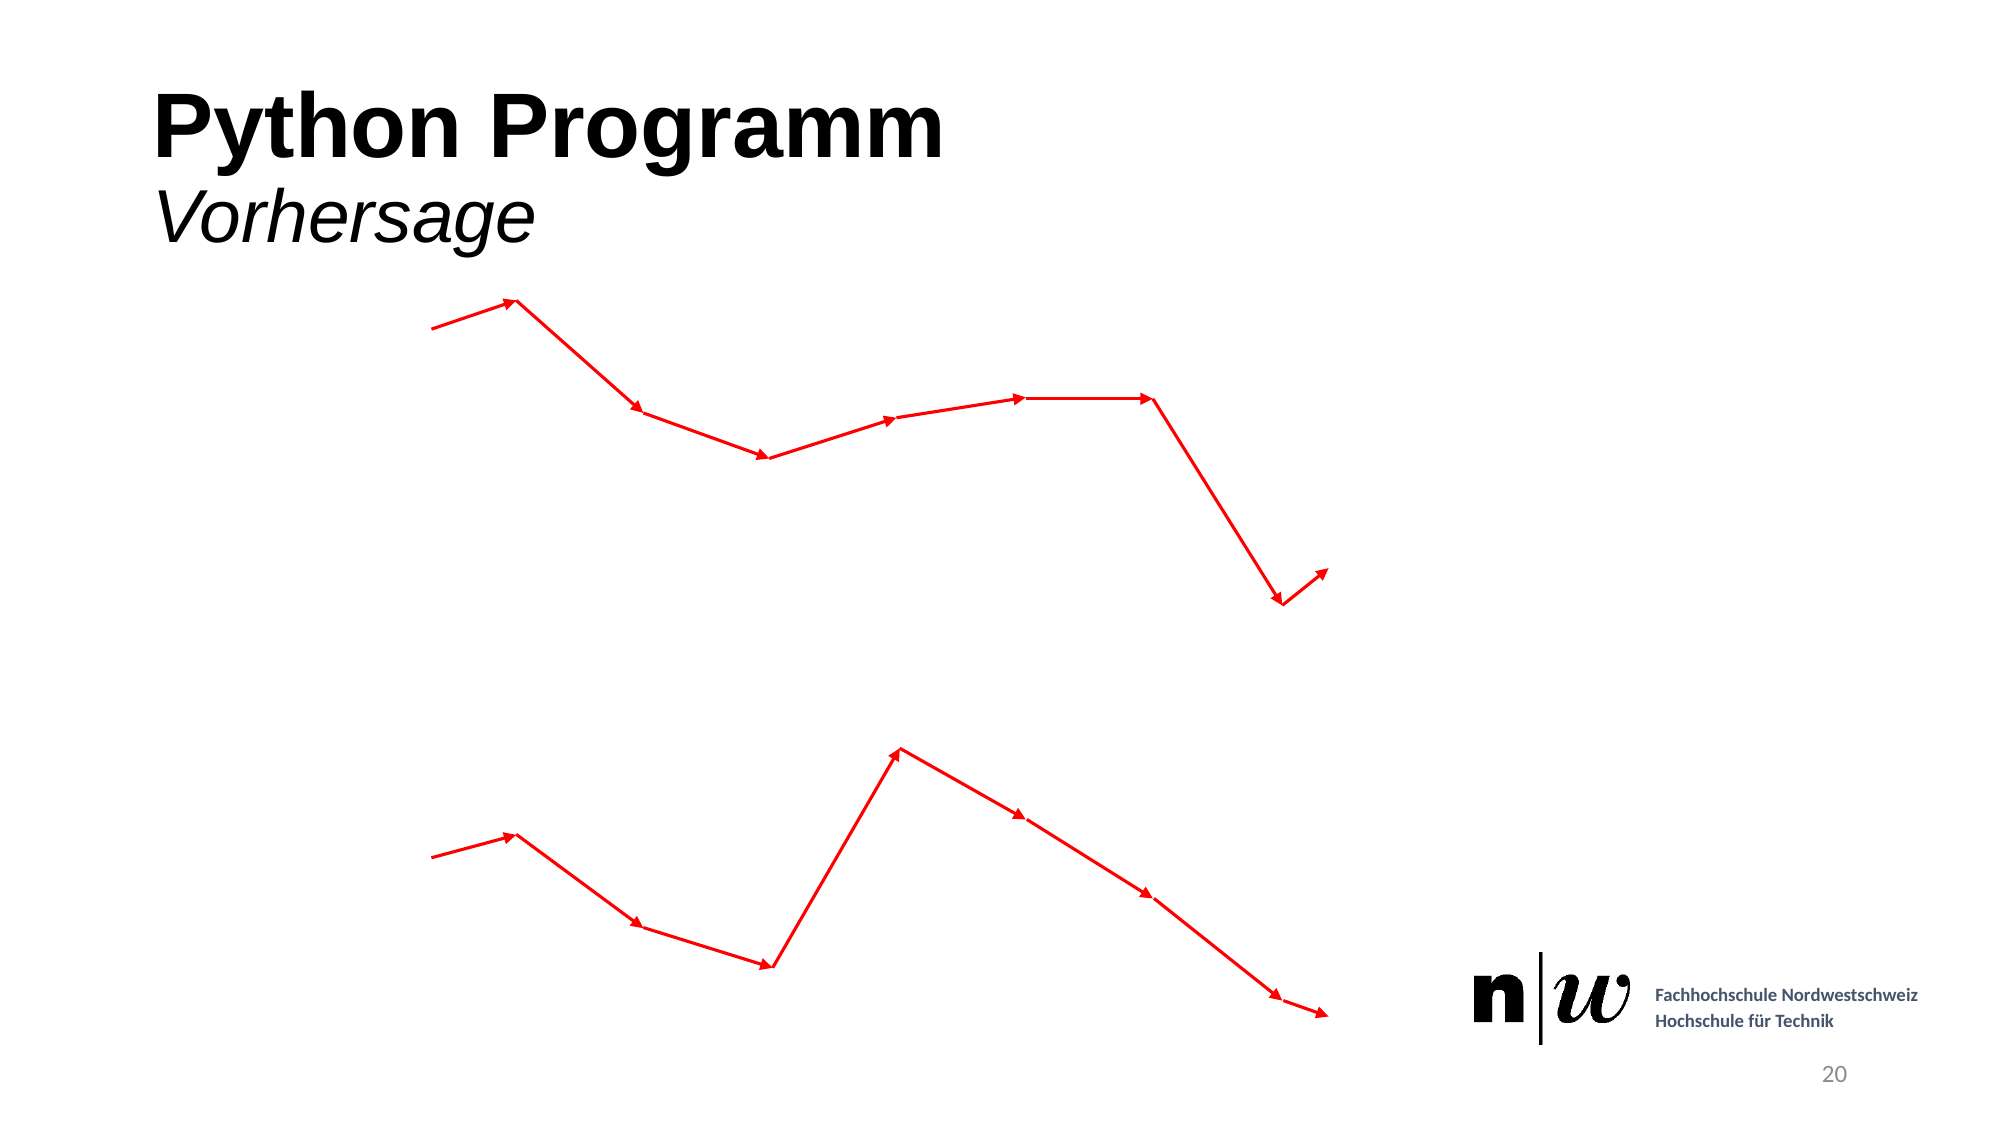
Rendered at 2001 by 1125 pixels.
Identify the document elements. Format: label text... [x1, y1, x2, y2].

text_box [1282, 568, 1329, 606]
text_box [1152, 398, 1283, 606]
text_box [1474, 952, 2000, 1079]
slide_number 20 [1412, 1042, 1863, 1103]
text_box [896, 397, 1026, 418]
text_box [516, 300, 644, 413]
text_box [643, 412, 770, 459]
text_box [431, 300, 516, 330]
title Python Programm Vorhersage [137, 59, 1863, 278]
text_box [769, 417, 897, 459]
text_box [431, 748, 1329, 1017]
